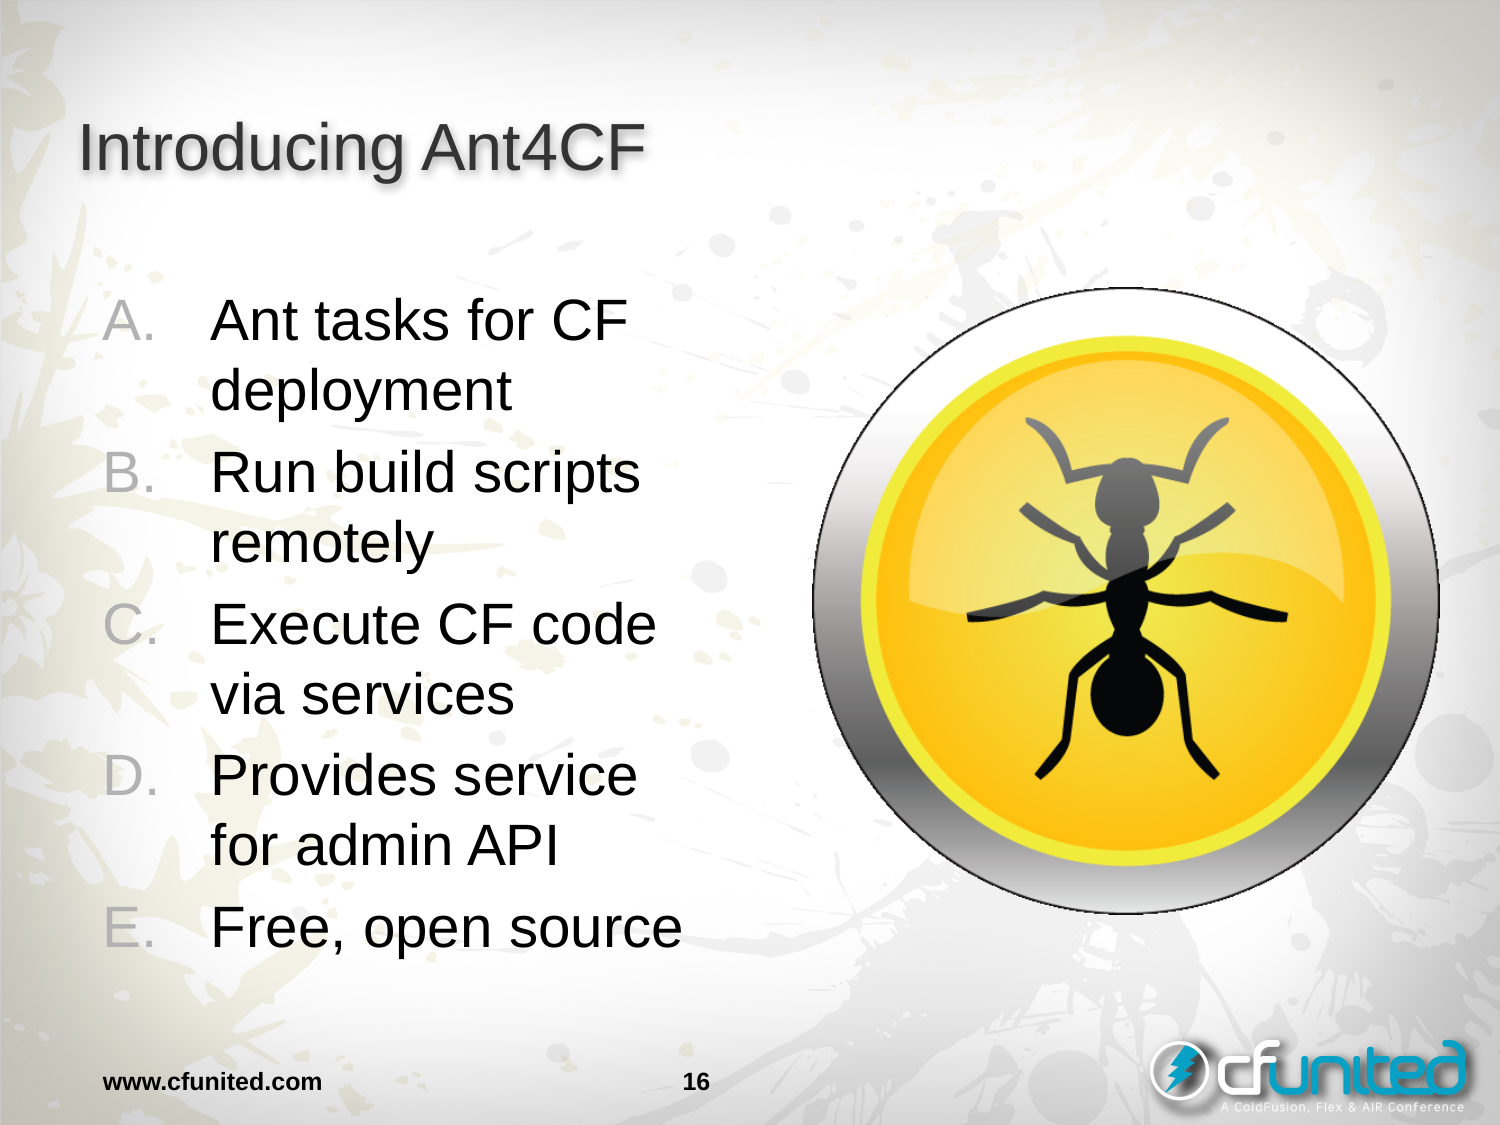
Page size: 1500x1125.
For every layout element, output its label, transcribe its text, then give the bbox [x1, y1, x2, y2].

list Ant tasks for CF deployment Run build scripts remotely Execute CF code via services Provides service for admin API Free, open source [87, 274, 738, 1013]
title Introducing Ant4CF [62, 62, 1463, 226]
picture [0, 0, 1500, 1125]
